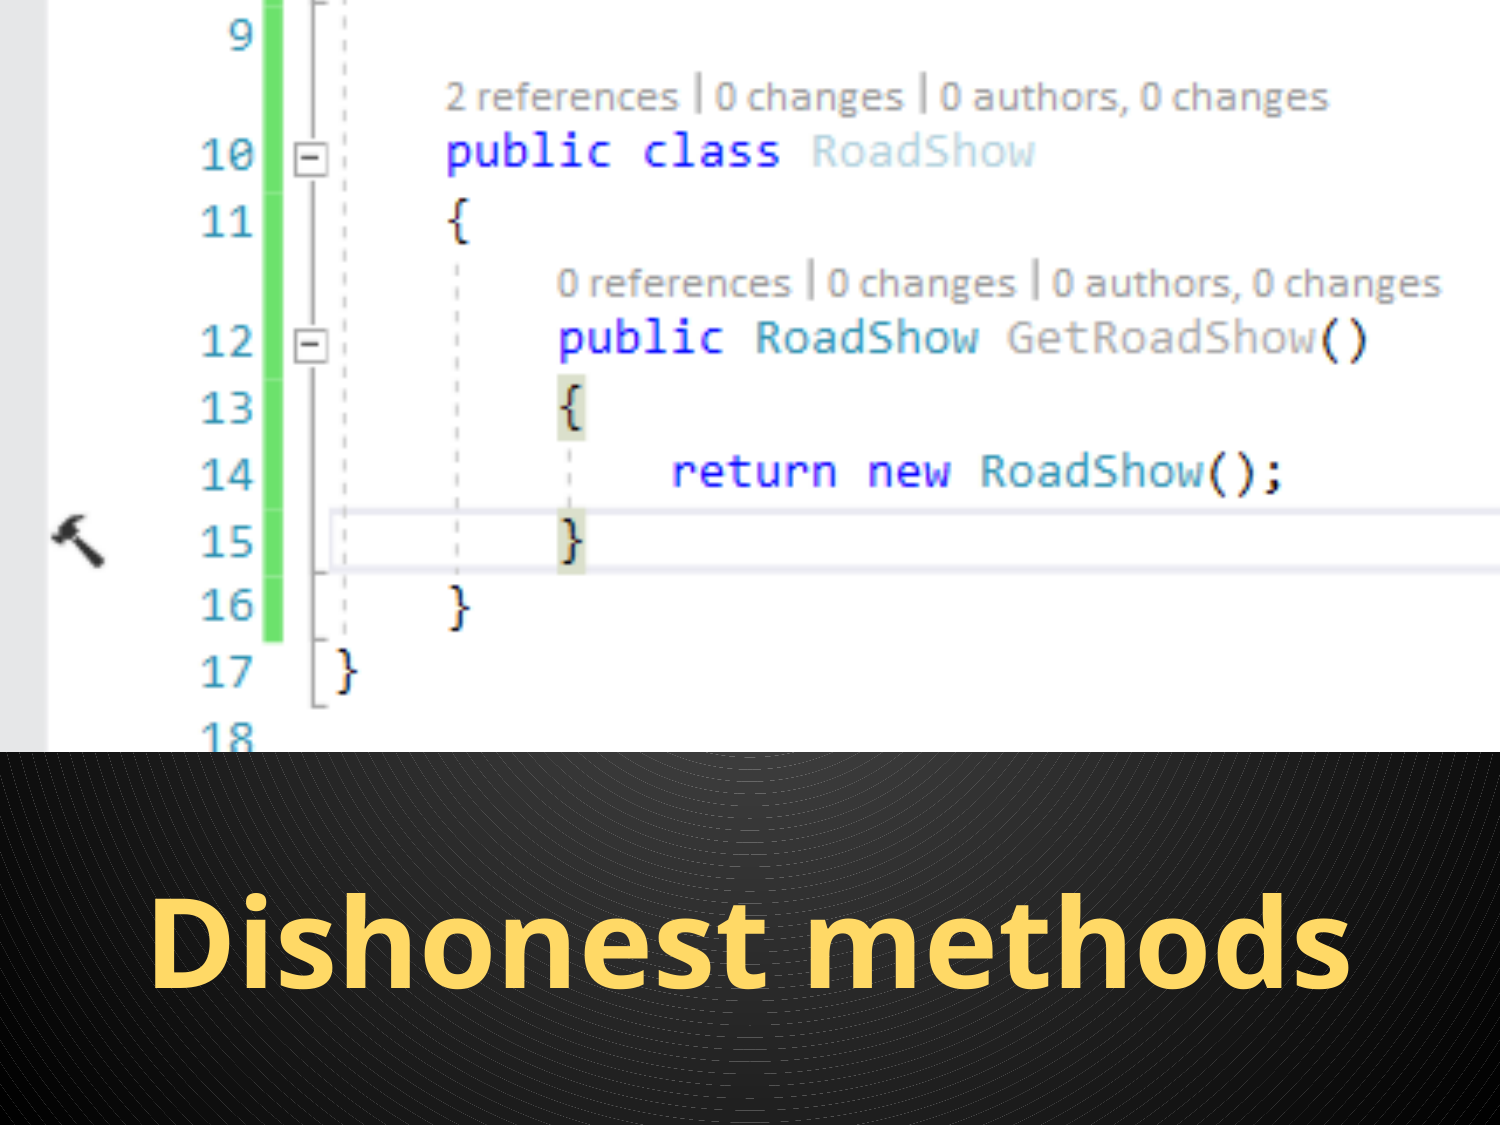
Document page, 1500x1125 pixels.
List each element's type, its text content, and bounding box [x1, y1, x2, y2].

picture [0, 0, 1500, 752]
title Dishonest methods [0, 759, 1500, 1125]
